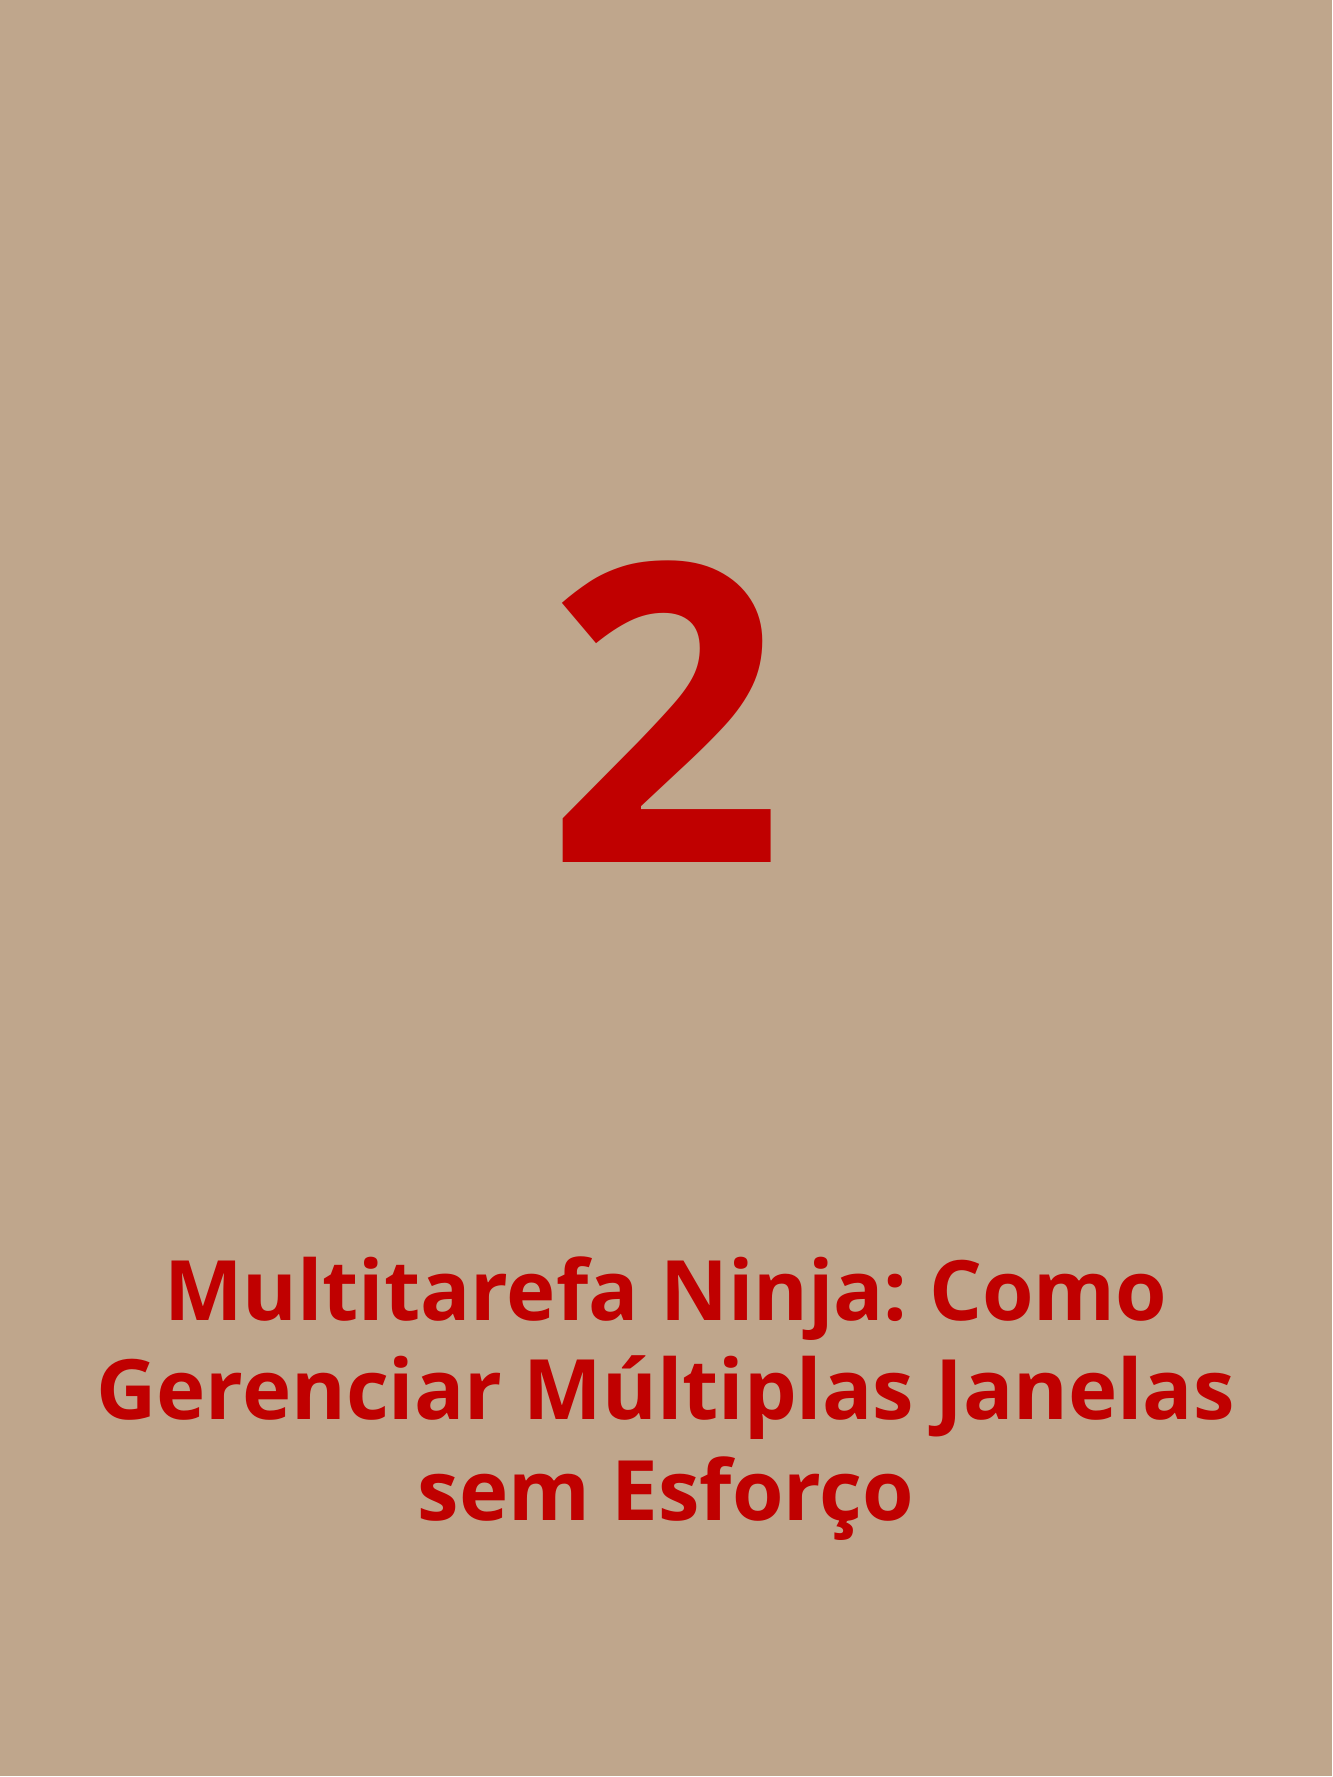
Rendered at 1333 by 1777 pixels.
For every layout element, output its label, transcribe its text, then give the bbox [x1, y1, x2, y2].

text_box 2 [417, 438, 915, 953]
text_box [0, 0, 1332, 1776]
text_box Multitarefa Ninja: Como Gerenciar Múltiplas Janelas sem Esforço [75, 1229, 1257, 1544]
